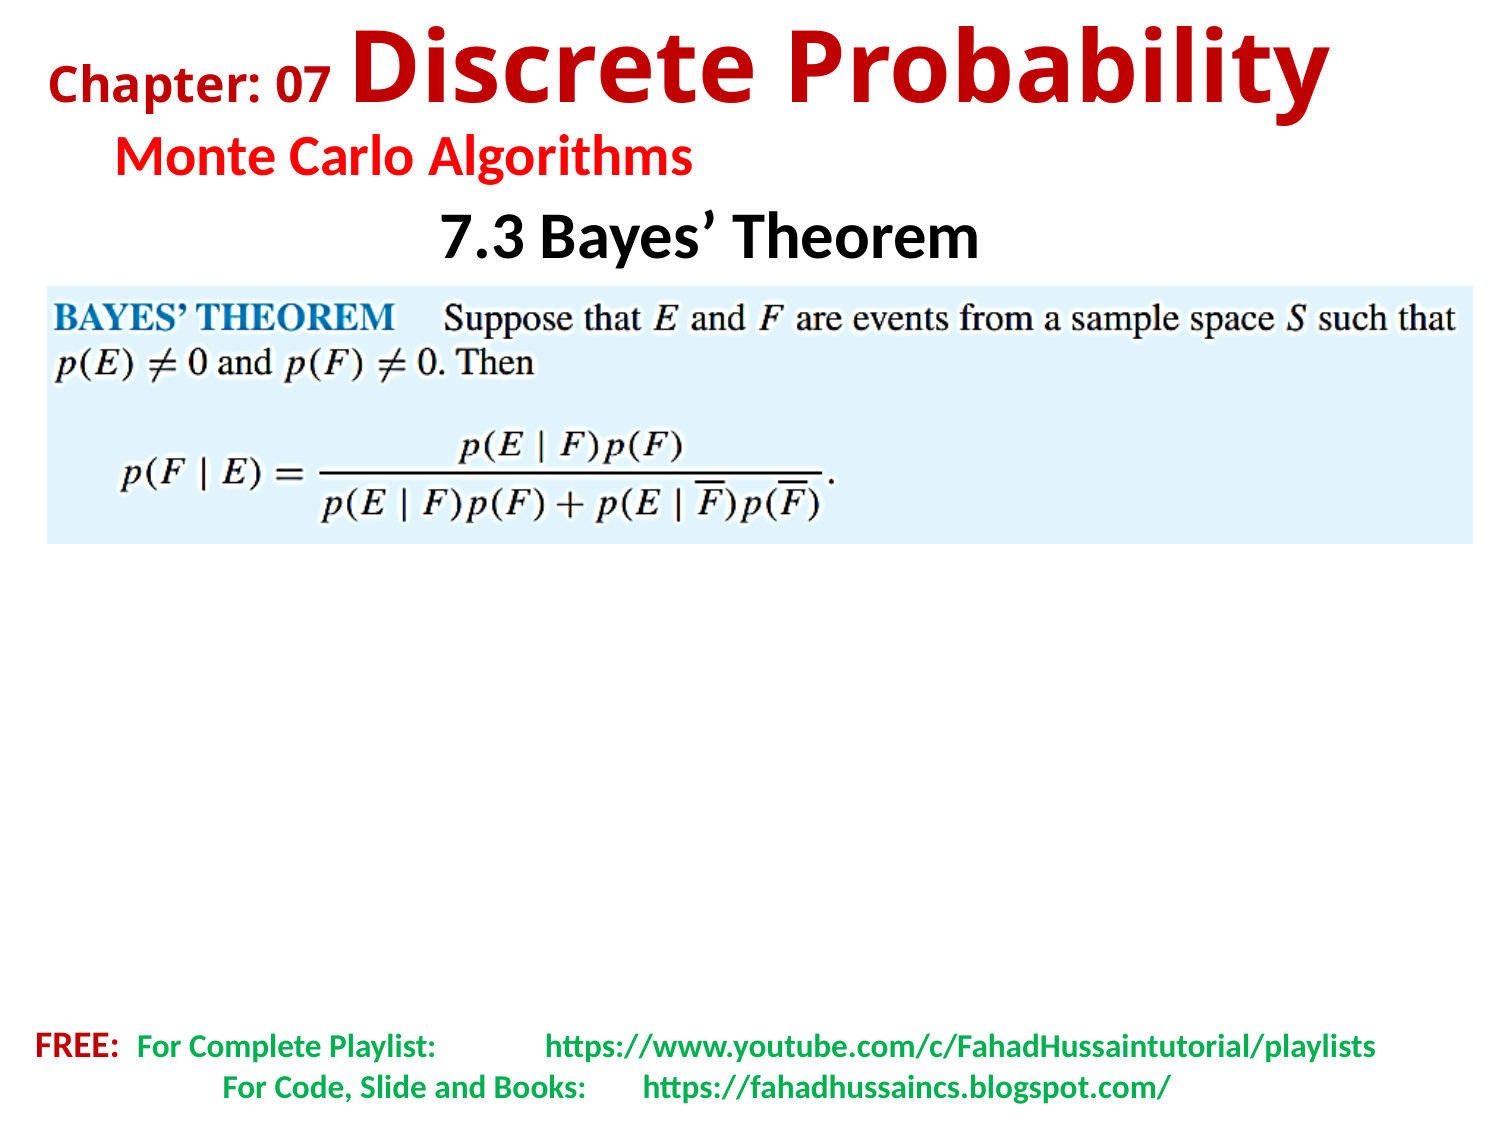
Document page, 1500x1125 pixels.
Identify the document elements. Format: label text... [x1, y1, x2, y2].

picture [47, 286, 1473, 544]
title Chapter: 07 Discrete Probability [45, 0, 1483, 157]
text_box Monte Carlo Algorithms [99, 109, 850, 195]
text_box FREE: For Complete Playlist: https://www.youtube.com/c/FahadHussaintutorial/playlists For Code, Slide and Books: https://fahadhussaincs.blogspot.com/ [20, 1012, 1480, 1113]
text_box 7.3 Bayes’ Theorem [424, 184, 1149, 280]
